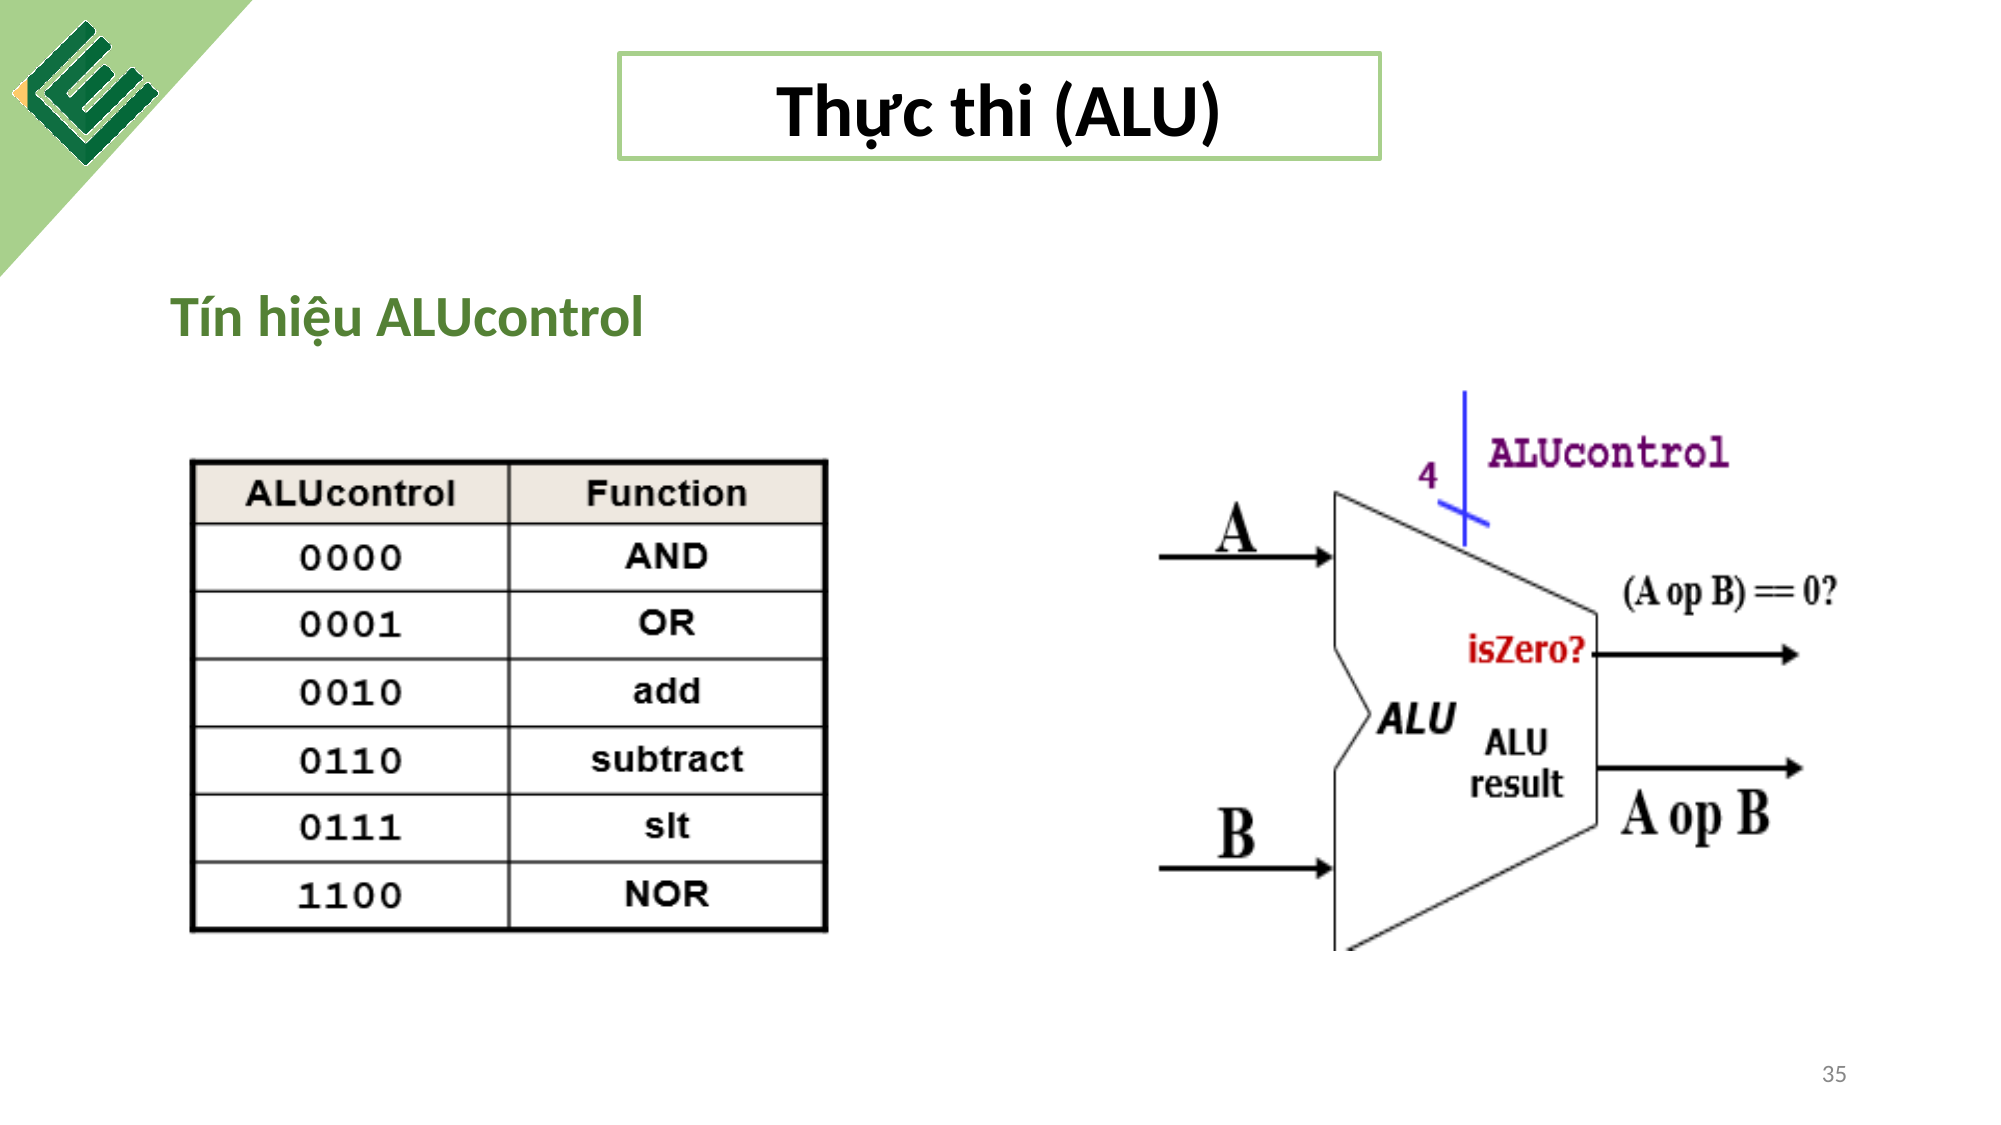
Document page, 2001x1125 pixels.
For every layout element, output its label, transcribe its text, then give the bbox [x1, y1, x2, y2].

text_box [0, 0, 256, 280]
picture [1145, 389, 1875, 951]
picture [179, 438, 855, 964]
slide_number ‹#› [1412, 1042, 1863, 1103]
text_box Thực thi (ALU) [619, 53, 1381, 159]
text_box Tín hiệu ALUcontrol [155, 270, 1027, 356]
